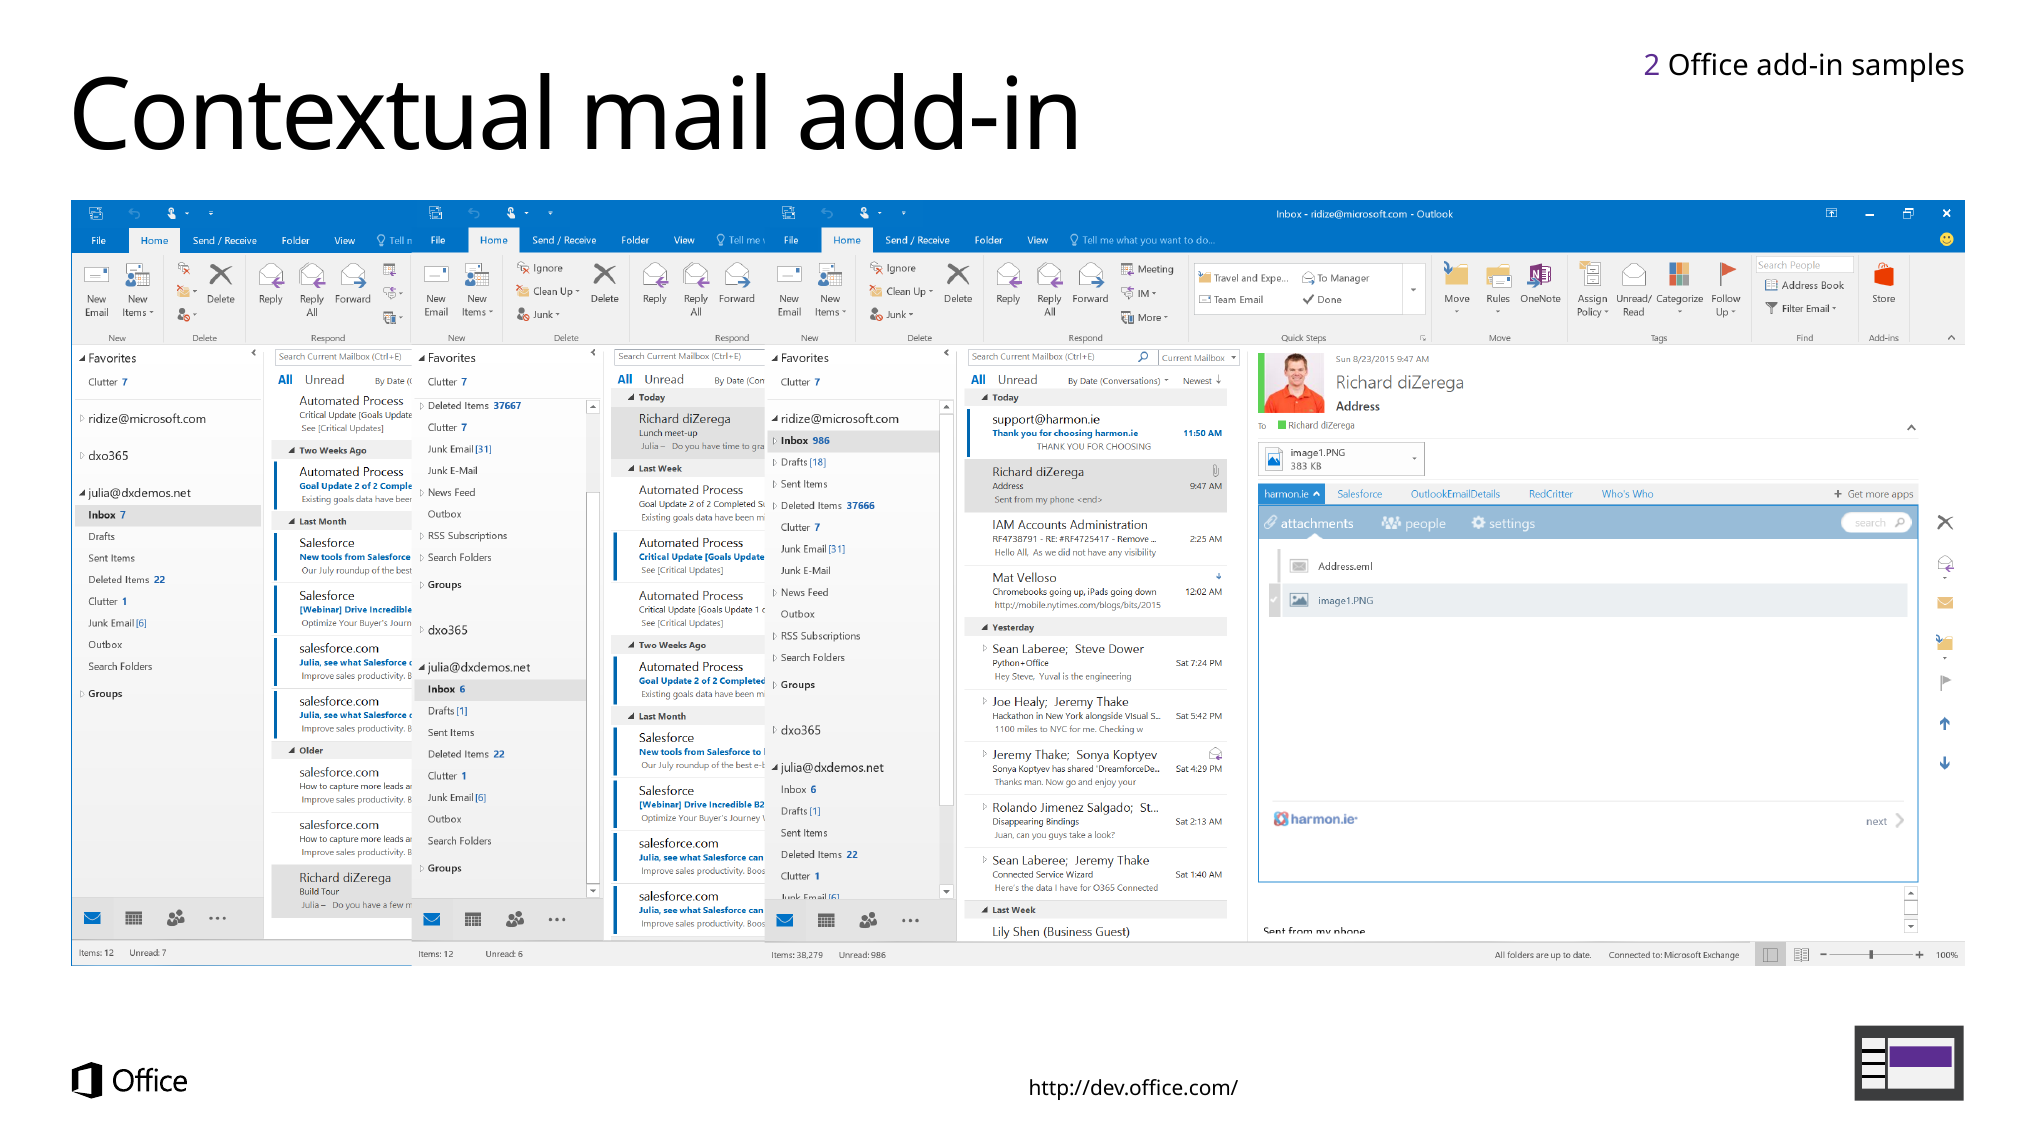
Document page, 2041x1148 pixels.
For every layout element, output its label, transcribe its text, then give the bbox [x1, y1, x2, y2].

footer 2 Office add-in samples [1306, 48, 1996, 110]
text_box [1854, 1025, 1964, 1101]
title Contextual mail add-in [45, 48, 1996, 199]
picture [71, 200, 1966, 966]
